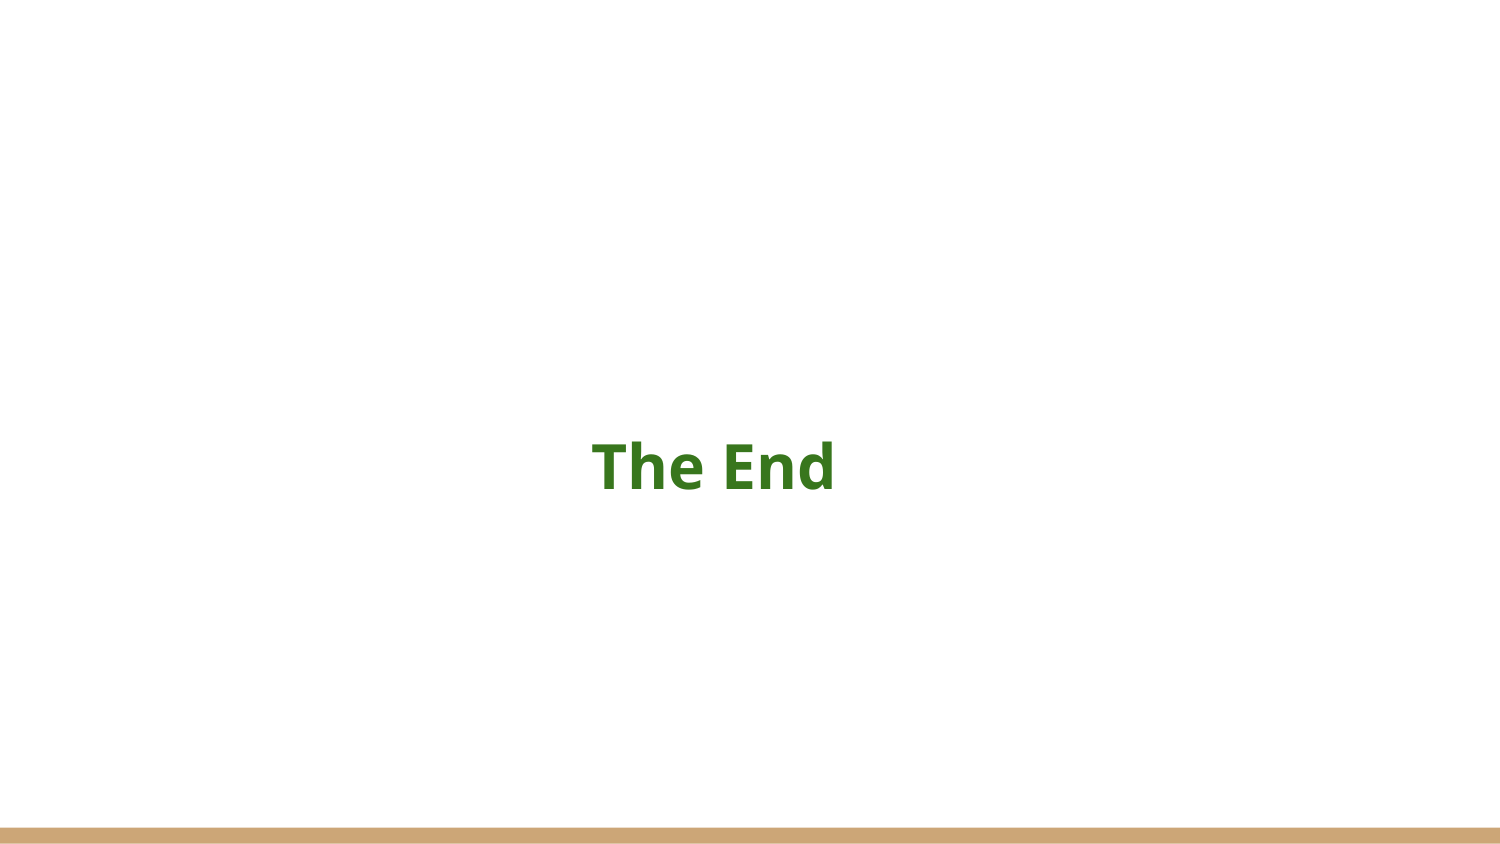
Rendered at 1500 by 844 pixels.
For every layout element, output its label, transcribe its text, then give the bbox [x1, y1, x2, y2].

list The End [51, 200, 1449, 752]
